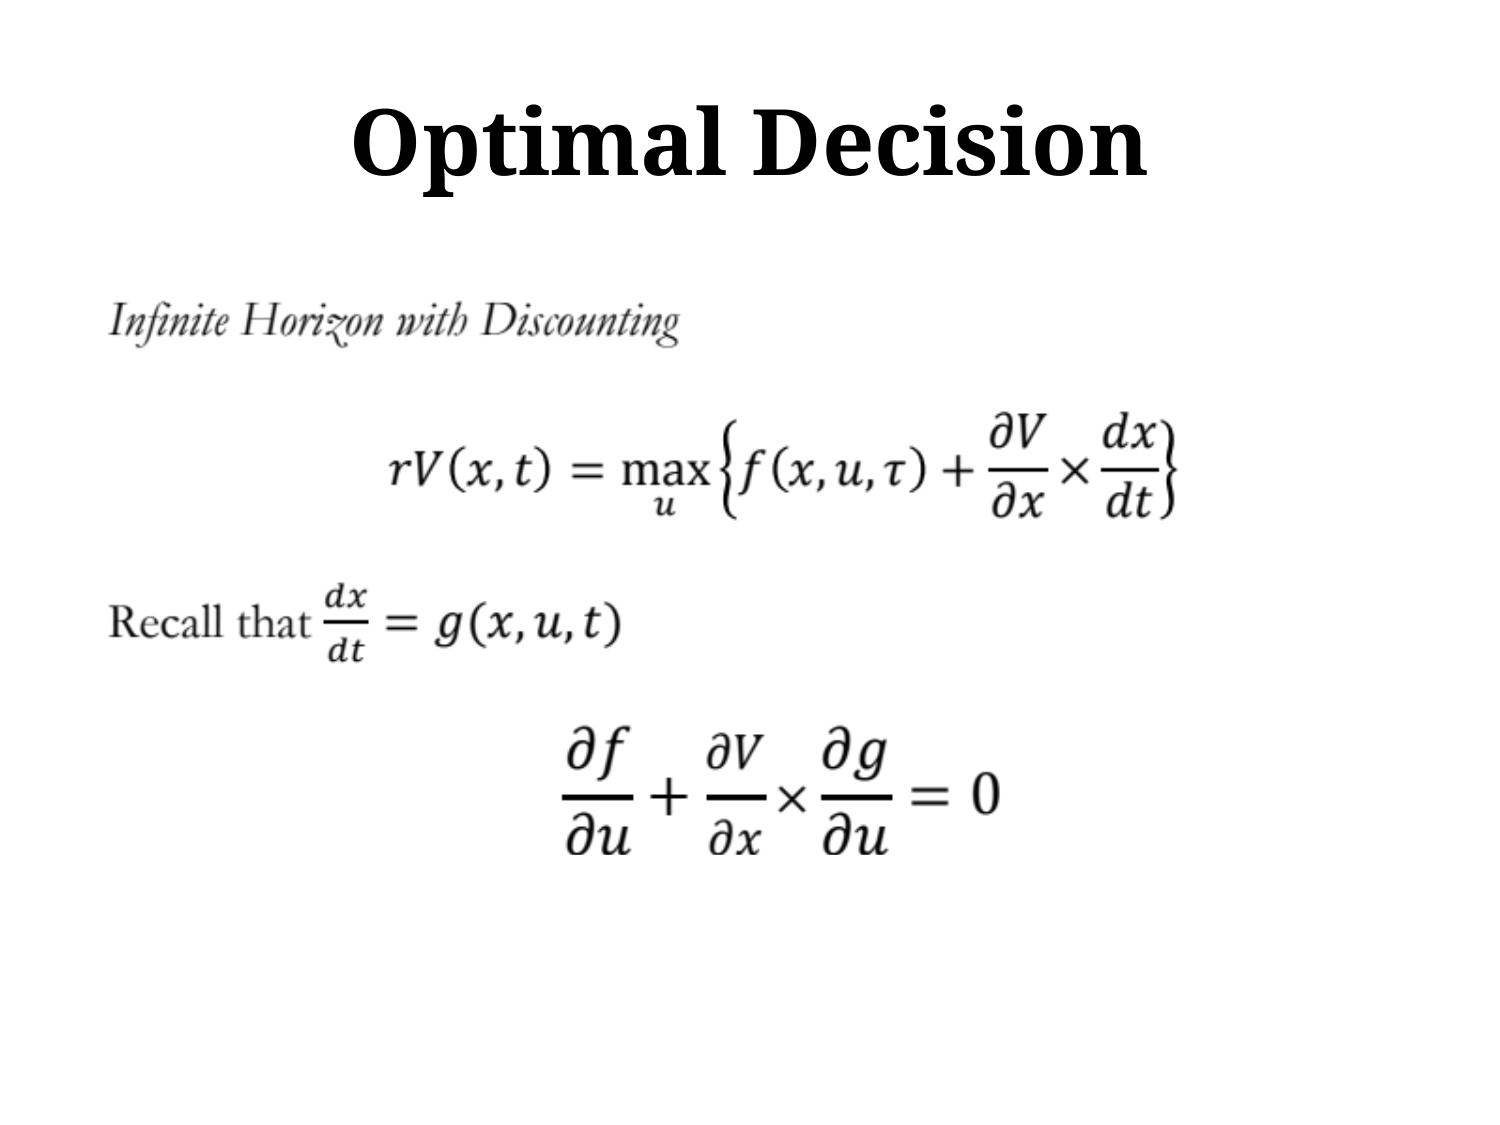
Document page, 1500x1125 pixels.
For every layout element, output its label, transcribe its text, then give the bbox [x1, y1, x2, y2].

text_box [107, 291, 1457, 855]
title Optimal Decision [75, 45, 1425, 233]
